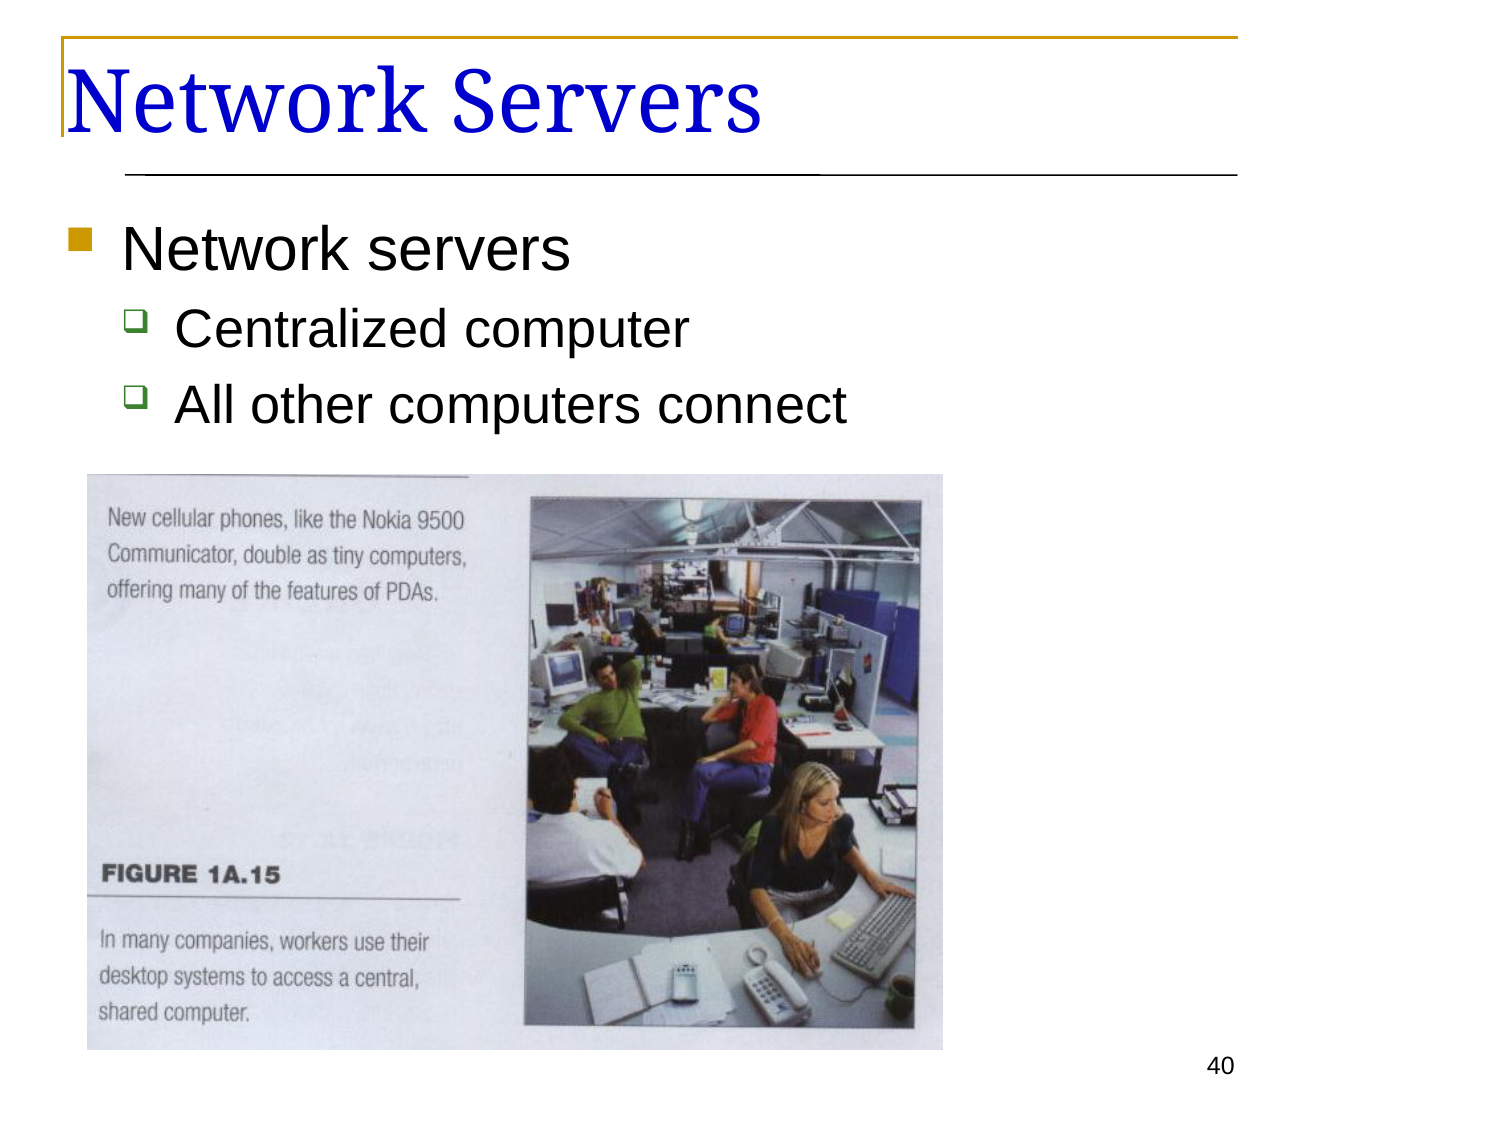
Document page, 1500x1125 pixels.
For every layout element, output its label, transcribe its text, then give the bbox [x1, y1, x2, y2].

picture [87, 474, 943, 1050]
list Network servers Centralized computer All other computers connect [49, 199, 1251, 994]
slide_number 40 [1149, 1012, 1251, 1088]
title Network Servers [49, 37, 1251, 188]
